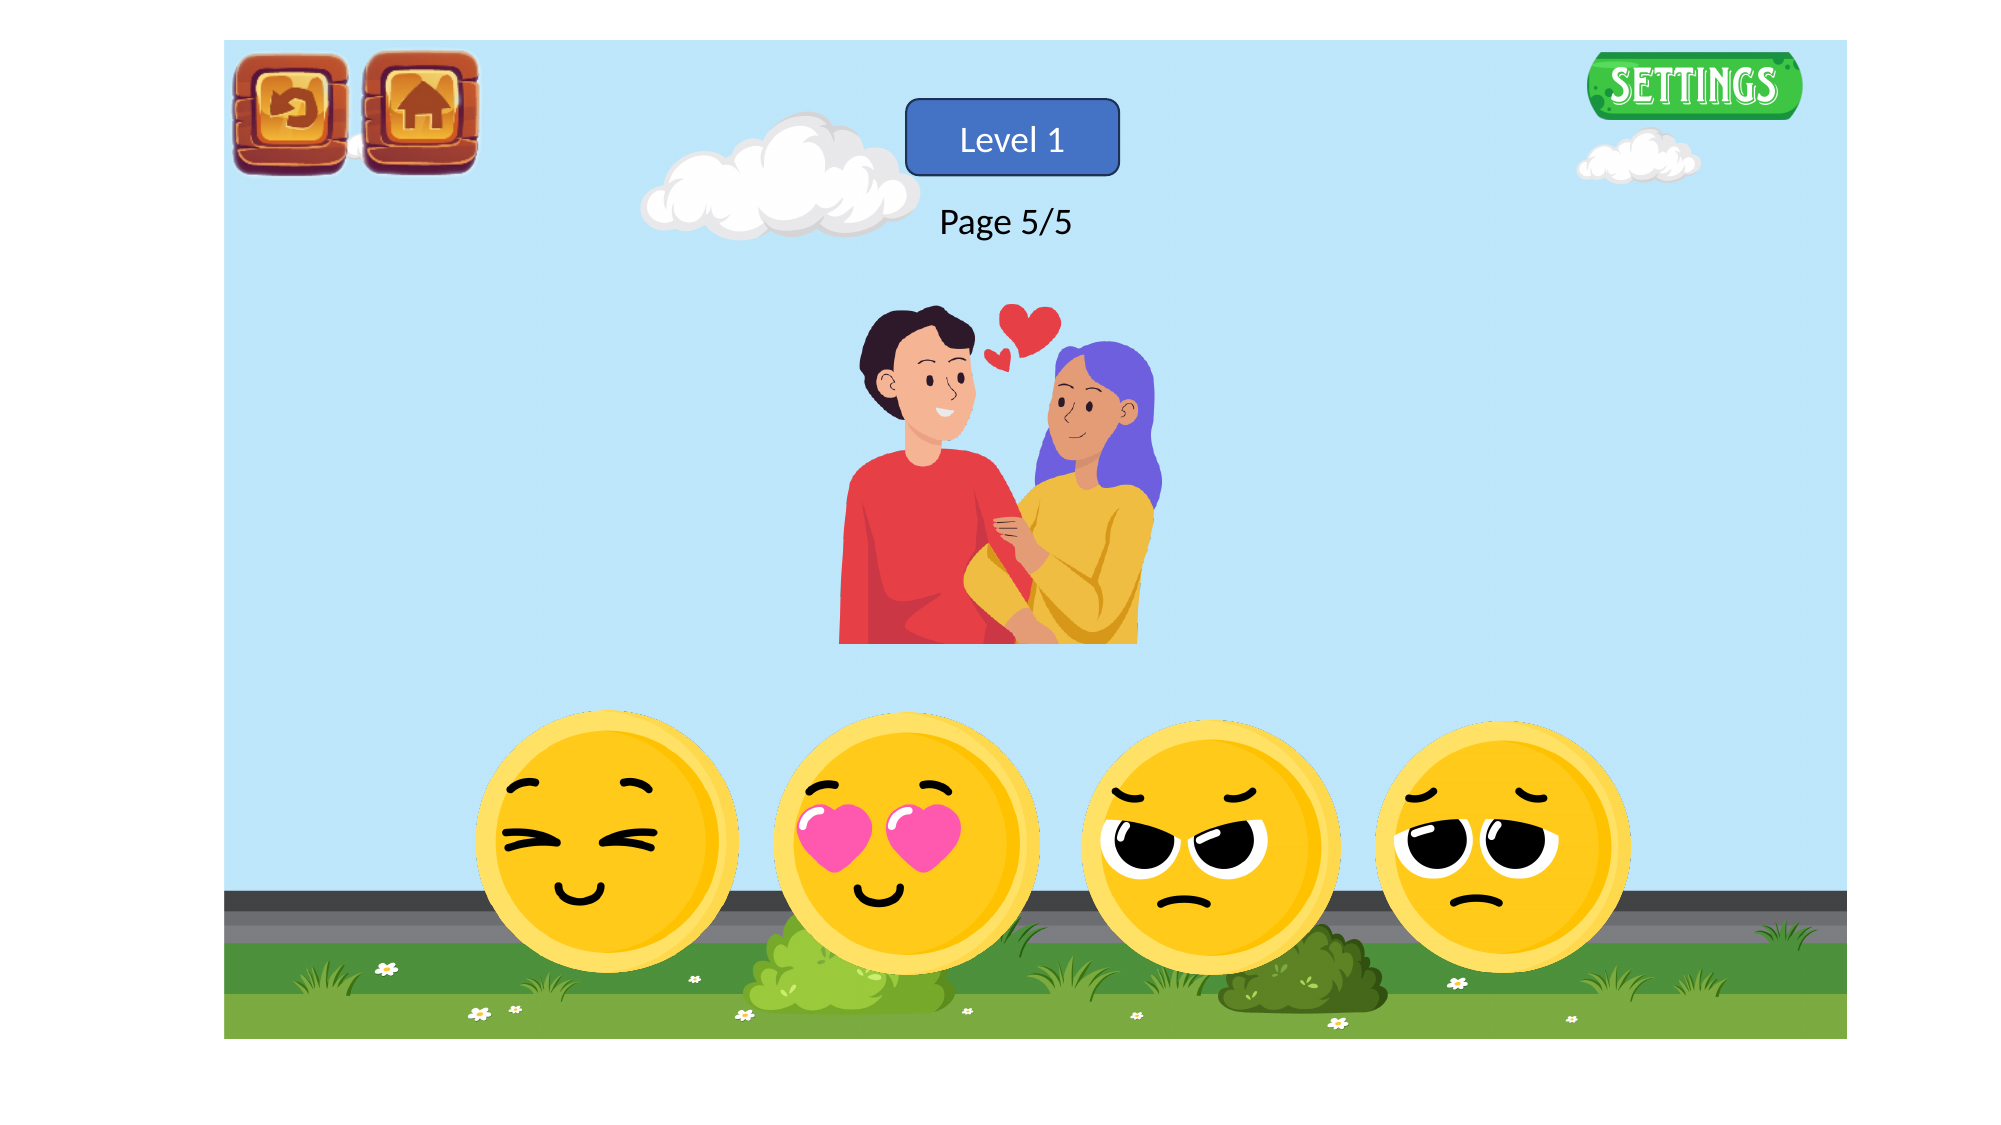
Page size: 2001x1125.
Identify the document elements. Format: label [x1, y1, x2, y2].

picture [223, 19, 1847, 1039]
